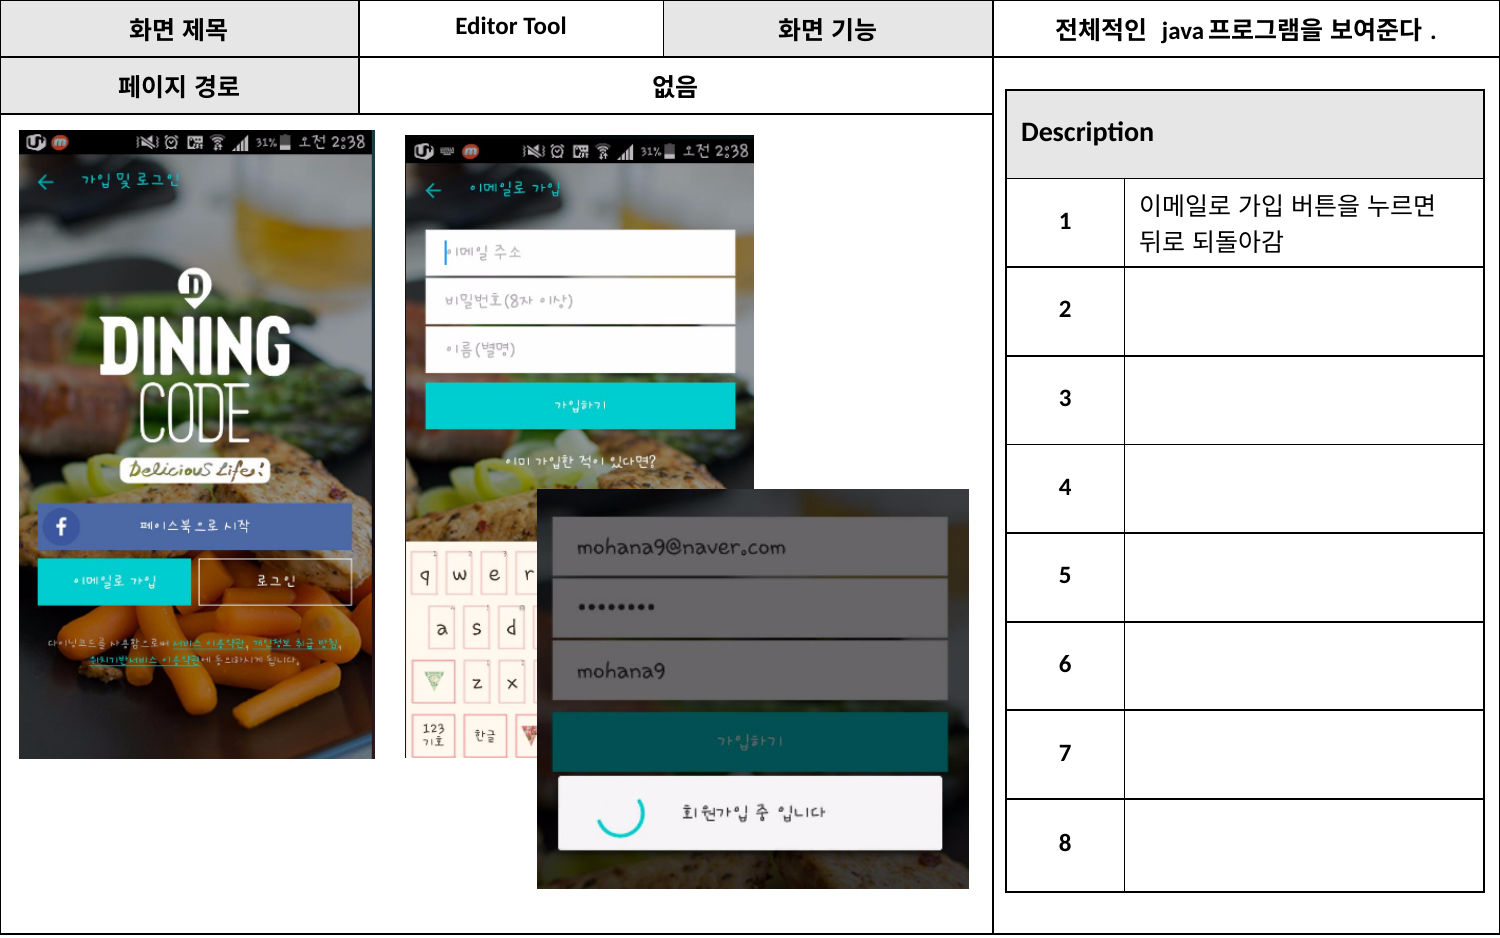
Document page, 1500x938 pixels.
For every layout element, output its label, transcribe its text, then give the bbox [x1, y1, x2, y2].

table_cell [1125, 623, 1483, 709]
table_cell 8 [1007, 800, 1124, 891]
table_cell [1125, 268, 1483, 355]
table_cell 1 [1007, 179, 1124, 266]
table_cell [1, 115, 992, 933]
table_cell 없음 [360, 58, 992, 113]
table_cell [1125, 445, 1483, 532]
table_cell [1125, 357, 1483, 444]
table_cell 7 [1007, 711, 1124, 798]
picture [19, 130, 375, 759]
table_cell [1125, 534, 1483, 621]
table_cell 이메일로 가입 버튼을 누르면 뒤로 되돌아감 [1125, 179, 1483, 266]
picture [405, 135, 969, 889]
table_cell 2 [1007, 268, 1124, 355]
table_header Editor Tool [360, 1, 663, 56]
table_header Description [1007, 91, 1483, 178]
table_header 전체적인 java프로그램을 보여준다. [994, 1, 1499, 56]
table_cell 6 [1007, 623, 1124, 709]
table_cell 4 [1007, 445, 1124, 532]
table_cell 3 [1007, 357, 1124, 444]
table_header 화면 제목 [1, 1, 358, 56]
table_cell 5 [1007, 534, 1124, 621]
table_header 화면 기능 [664, 1, 992, 56]
table_cell [994, 58, 1499, 933]
table_cell 페이지 경로 [1, 58, 358, 113]
table_cell [1125, 711, 1483, 798]
table_cell [1125, 800, 1483, 891]
